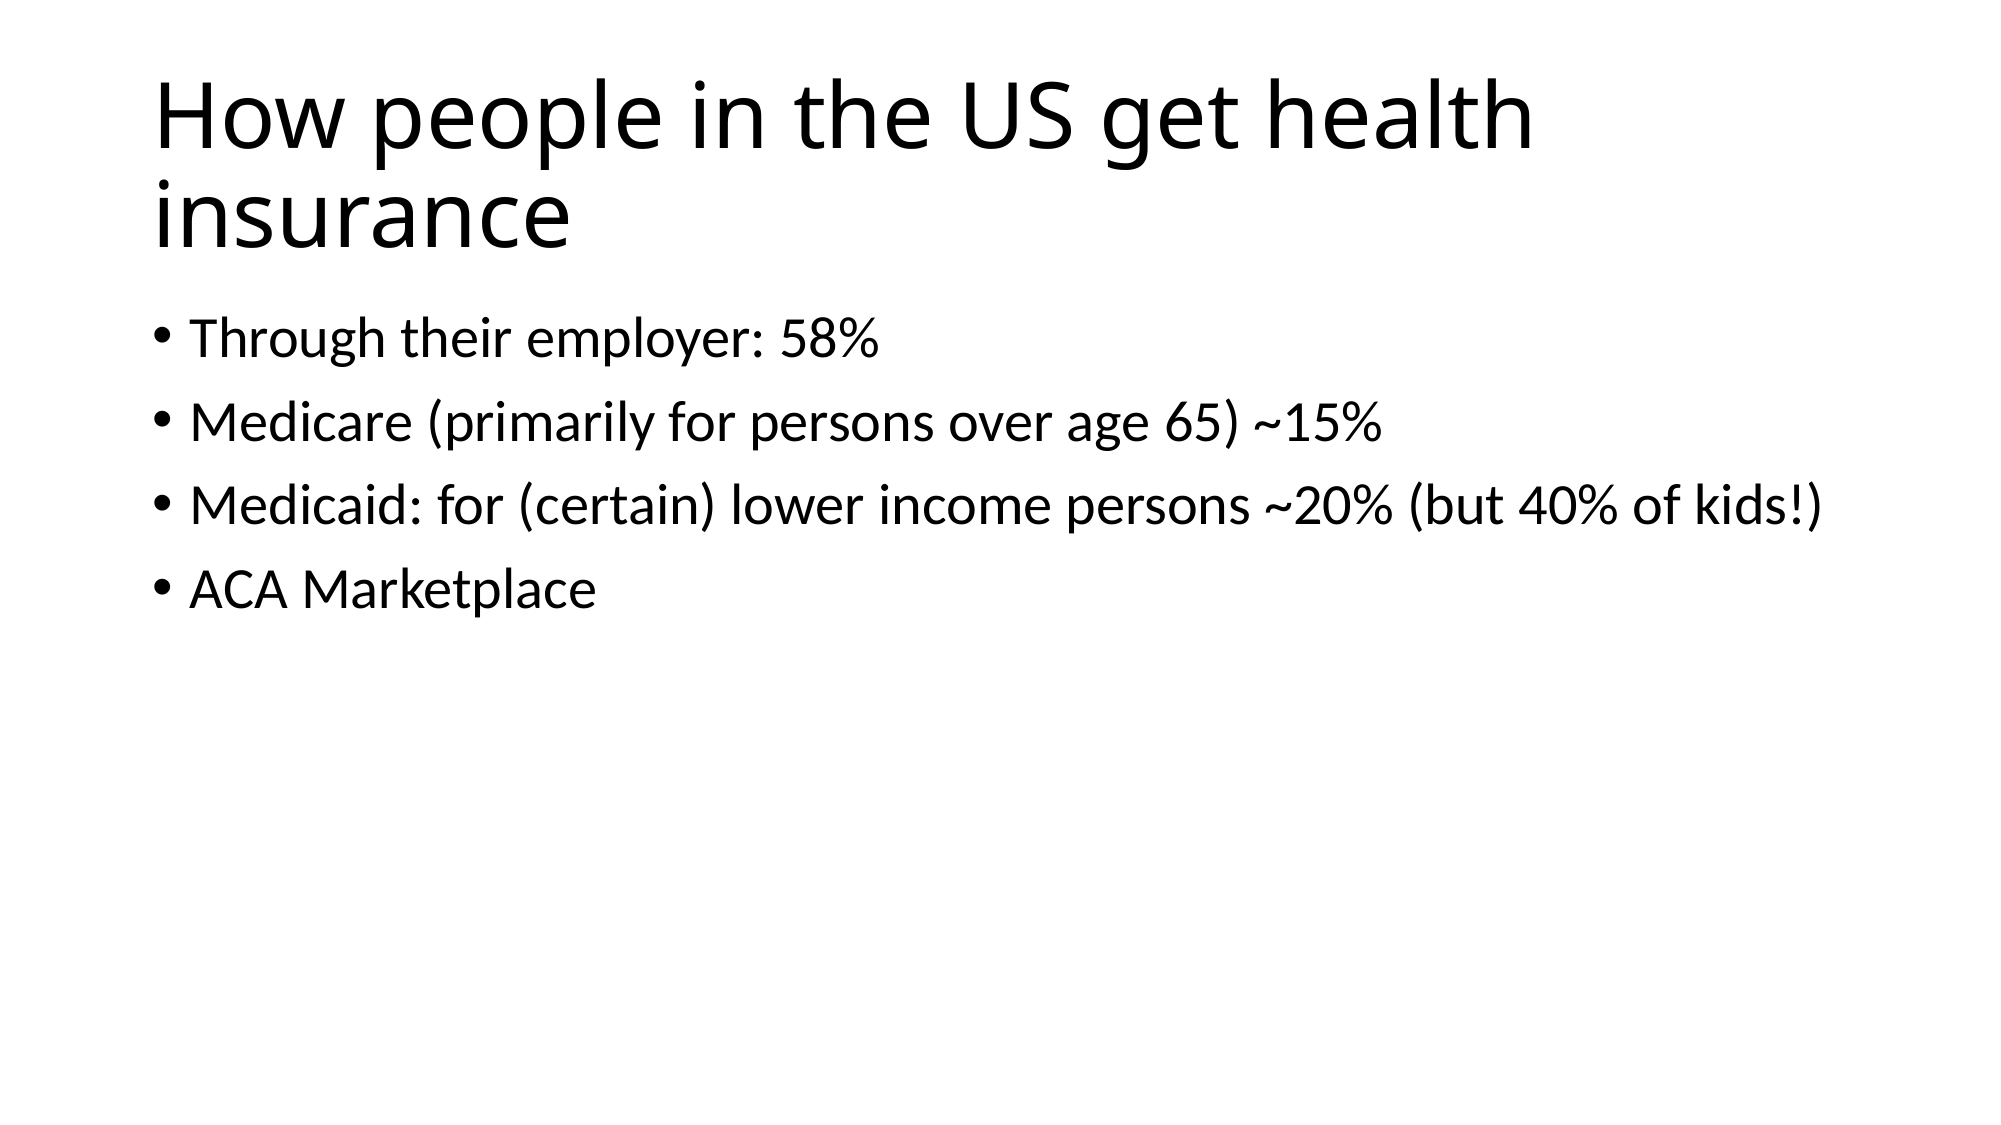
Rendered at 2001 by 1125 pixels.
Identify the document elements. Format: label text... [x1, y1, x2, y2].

list Through their employer: 58% Medicare (primarily for persons over age 65) ~15% Medicaid: for (certain) lower income persons ~20% (but 40% of kids!) ACA Marketplace [137, 299, 1863, 1014]
title How people in the US get health insurance [137, 59, 1863, 278]
